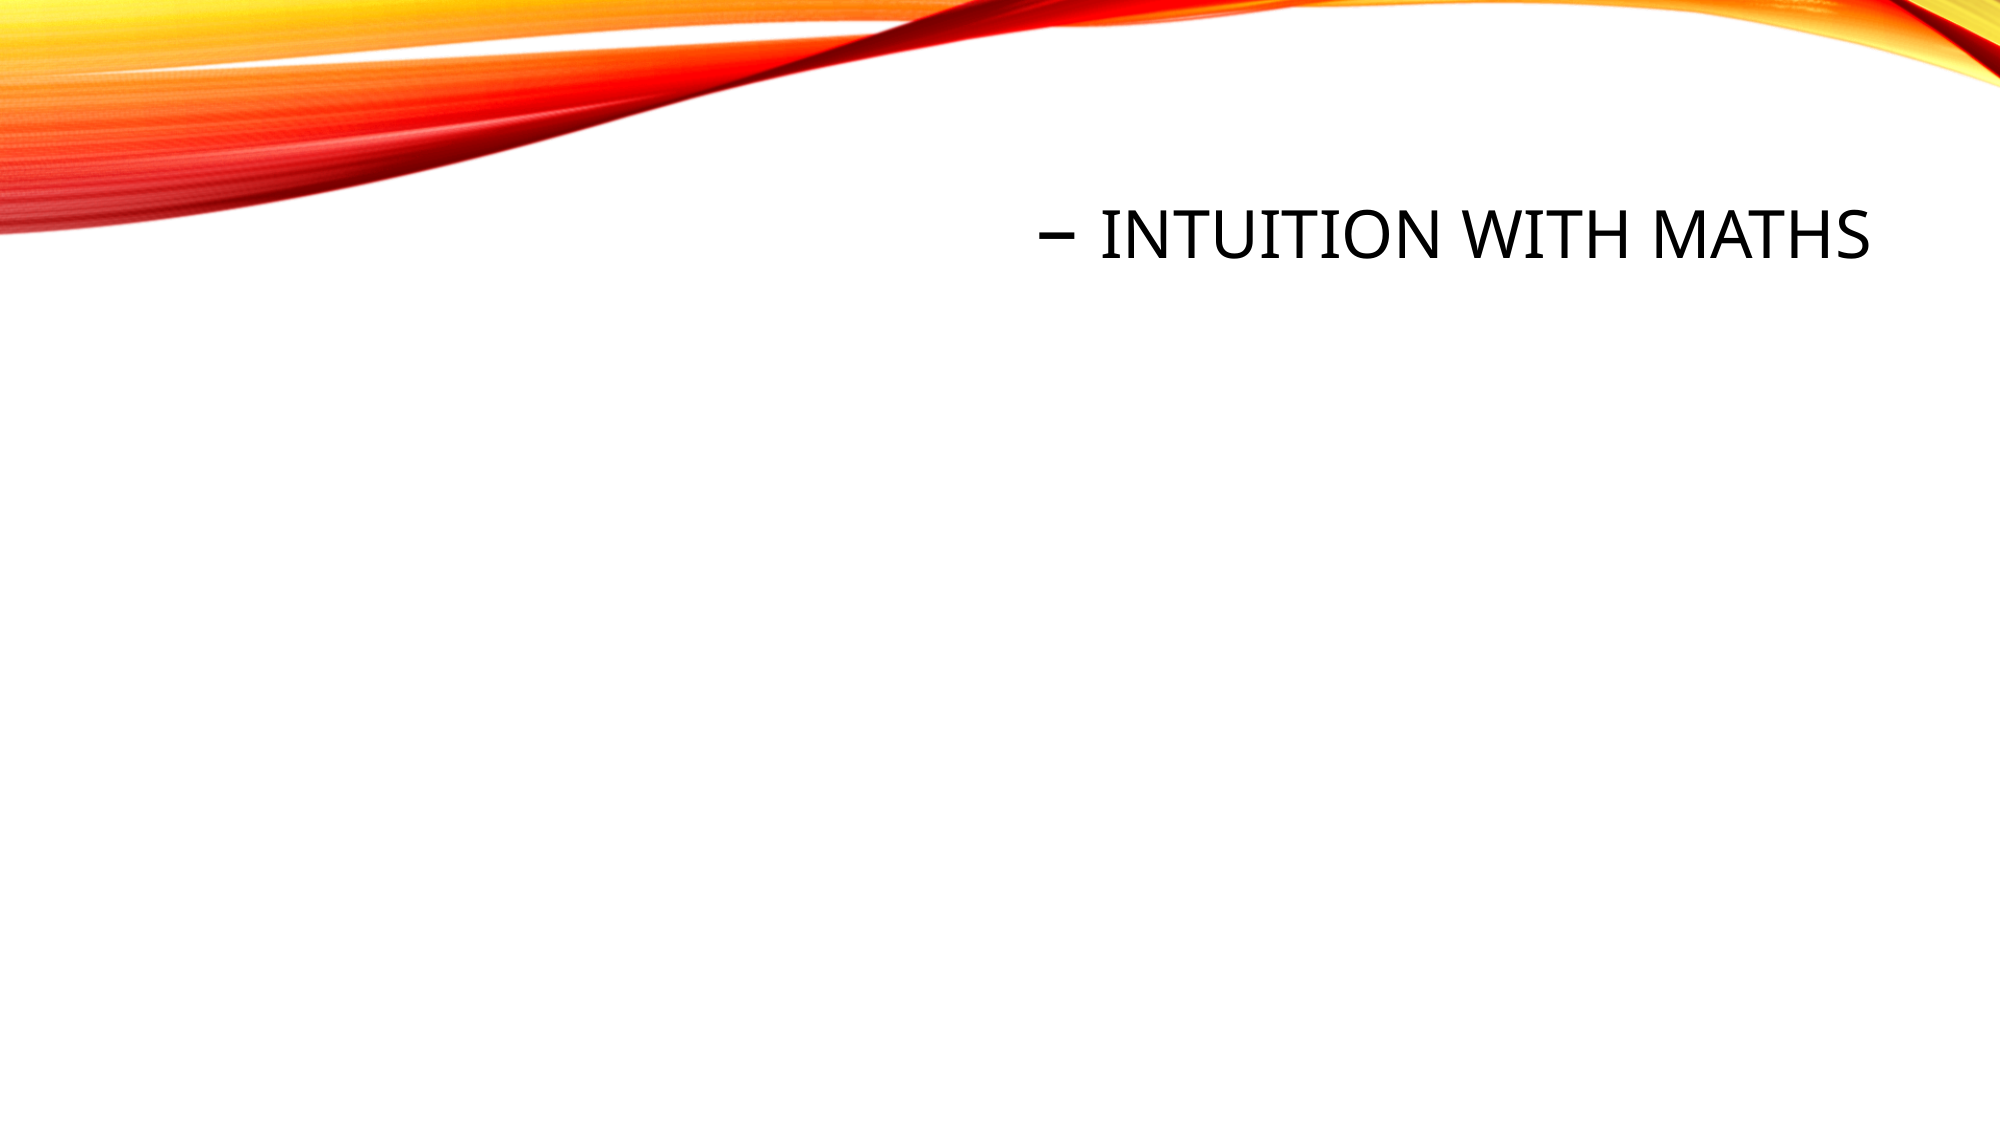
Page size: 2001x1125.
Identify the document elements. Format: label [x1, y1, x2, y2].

picture [1351, 215, 1383, 237]
picture [1405, 220, 1416, 237]
picture [0, 0, 2000, 237]
picture [1487, 219, 1497, 237]
picture [1134, 220, 1145, 237]
picture [1724, 217, 1738, 237]
picture [1662, 218, 1669, 237]
picture [1691, 218, 1698, 237]
